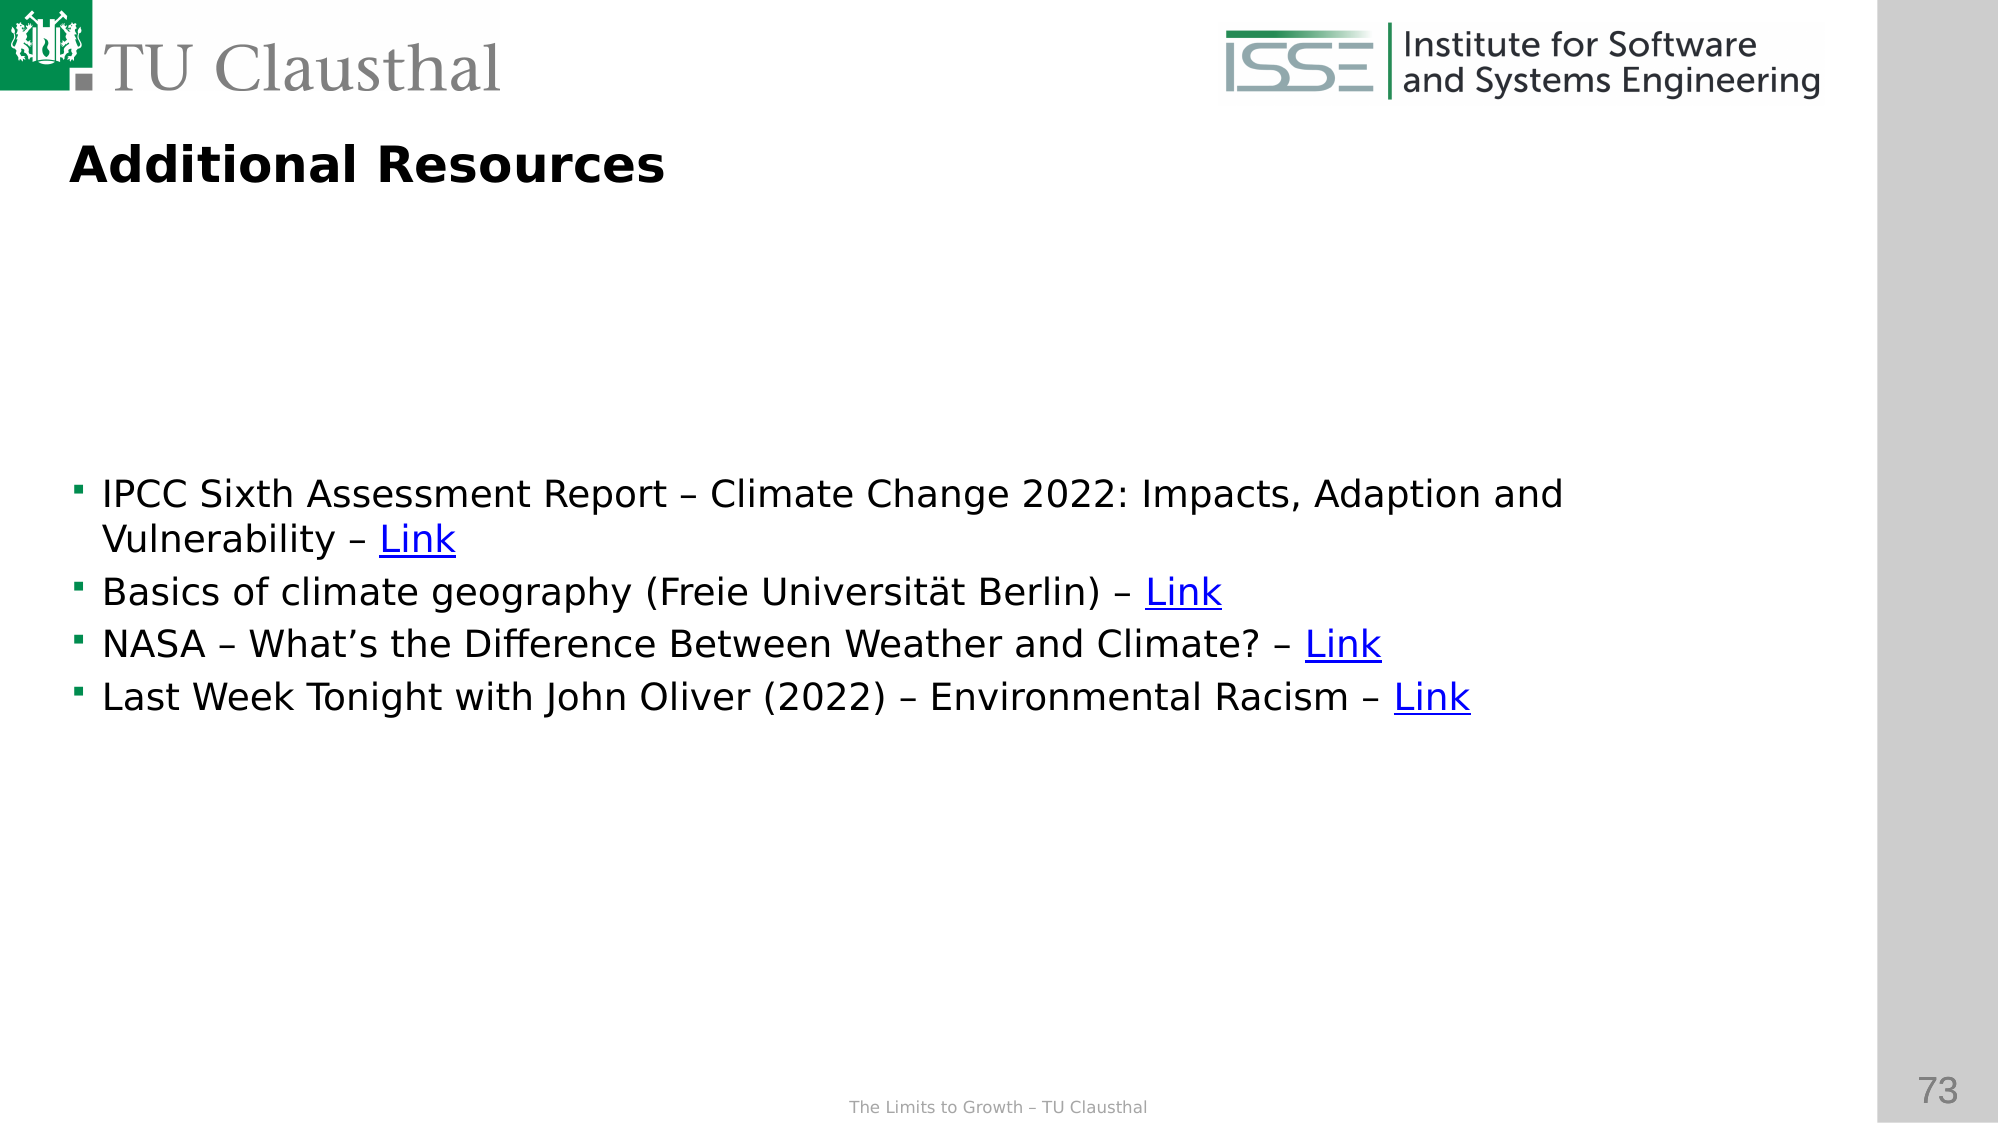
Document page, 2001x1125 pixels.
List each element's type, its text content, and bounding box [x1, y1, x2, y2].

text_box Additional Resources [55, 125, 1817, 206]
text_box IPCC Sixth Assessment Report – Climate Change 2022: Impacts, Adaption and Vulnerability – Link Basics of climate geography (Freie Universität Berlin) – Link NASA – What’s the Difference Between Weather and Climate? – Link Last Week Tonight with John Oliver (2022) – Environmental Racism – Link [55, 208, 1817, 1033]
picture [1218, 22, 1825, 106]
picture [0, 0, 500, 91]
